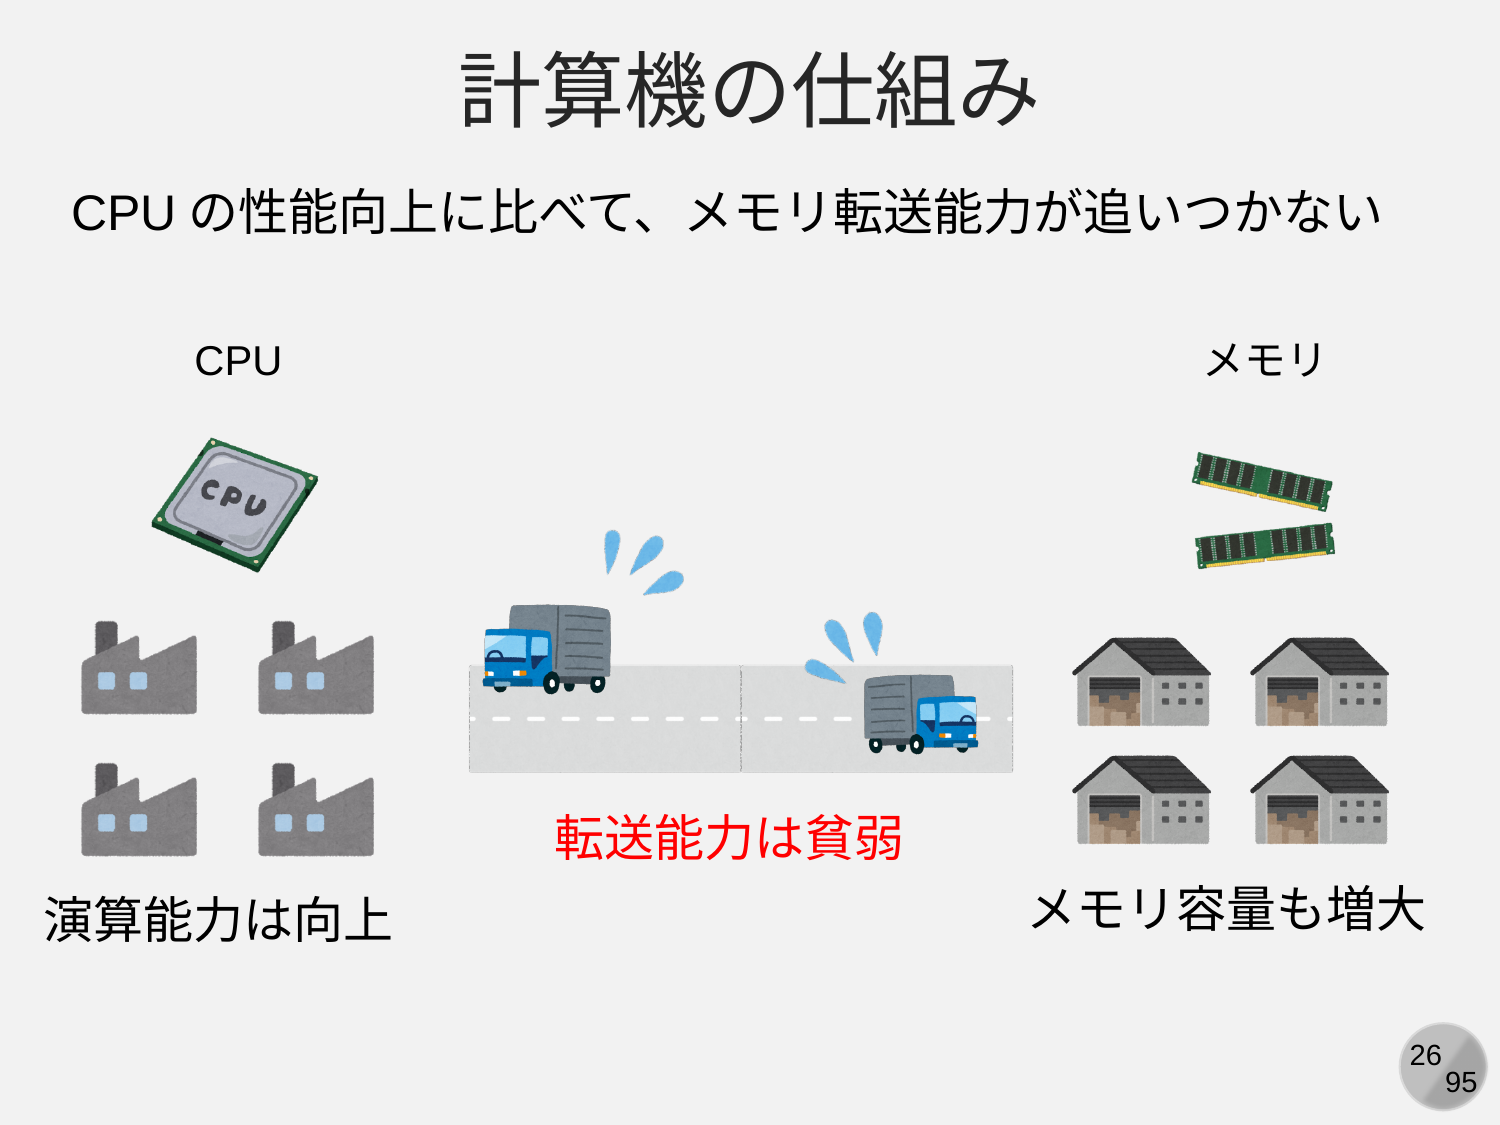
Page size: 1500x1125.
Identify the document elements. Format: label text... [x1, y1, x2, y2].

picture [1186, 432, 1341, 589]
list 計算機の仕組み [0, 31, 1500, 155]
text_box 演算能力は向上 [28, 881, 409, 957]
text_box CPUの性能向上に比べて、メモリ転送能力が追いつかない [56, 172, 1399, 248]
picture [1246, 621, 1393, 866]
picture [147, 432, 321, 582]
picture [1068, 621, 1215, 866]
picture [76, 609, 203, 727]
text_box メモリ [1187, 326, 1343, 392]
picture [253, 751, 380, 869]
picture [76, 751, 203, 869]
text_box メモリ容量も増大 [1012, 869, 1442, 945]
picture [253, 609, 380, 727]
picture [467, 481, 1015, 858]
text_box 転送能力は貧弱 [539, 798, 920, 874]
text_box CPU [179, 326, 298, 392]
